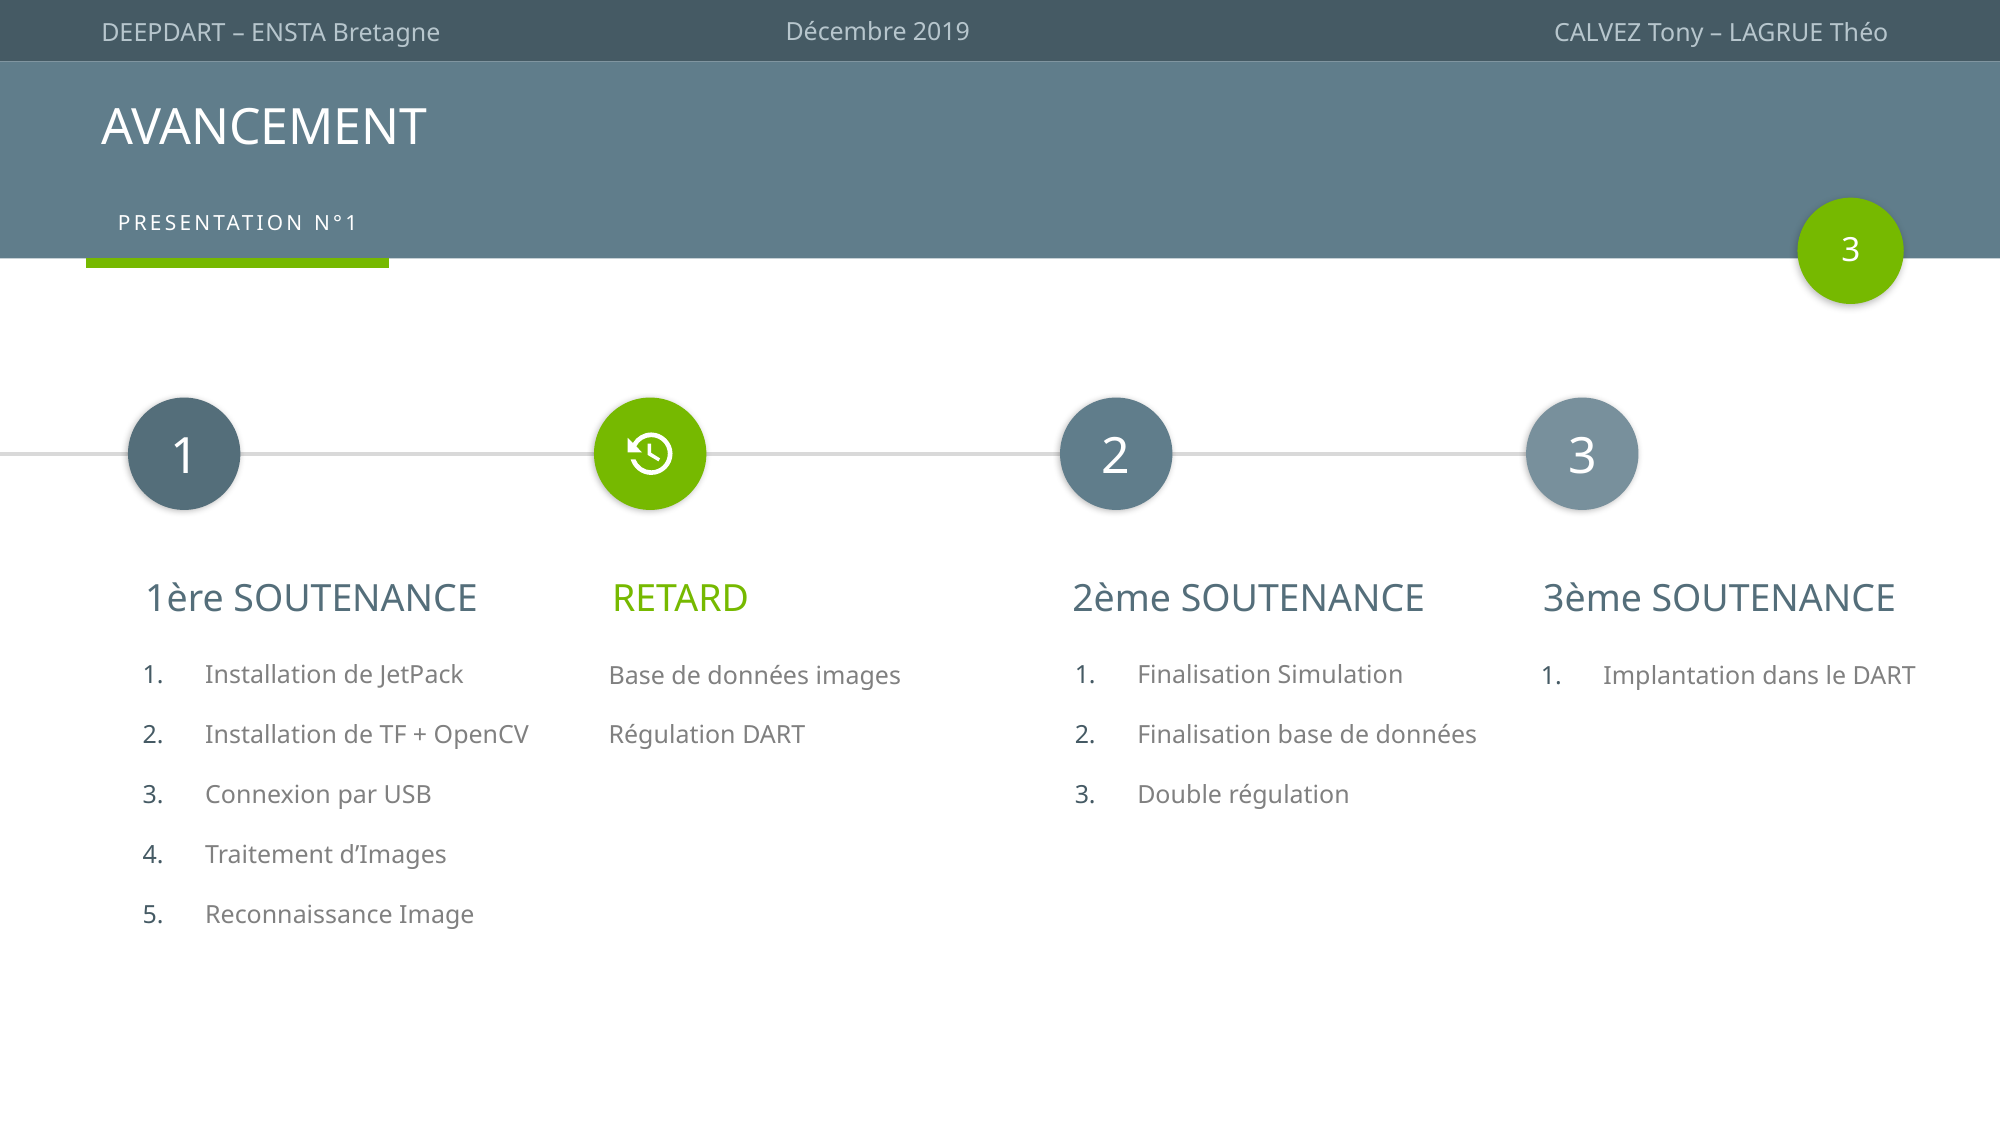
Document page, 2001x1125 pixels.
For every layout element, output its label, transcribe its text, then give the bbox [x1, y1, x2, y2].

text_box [127, 397, 574, 970]
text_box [1526, 397, 1972, 698]
title AVANCEMENT [86, 94, 1929, 165]
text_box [1060, 397, 1506, 849]
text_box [593, 397, 768, 628]
slide_number 3 [1791, 220, 1911, 281]
text_box Base de données images Régulation DART [593, 651, 1040, 757]
